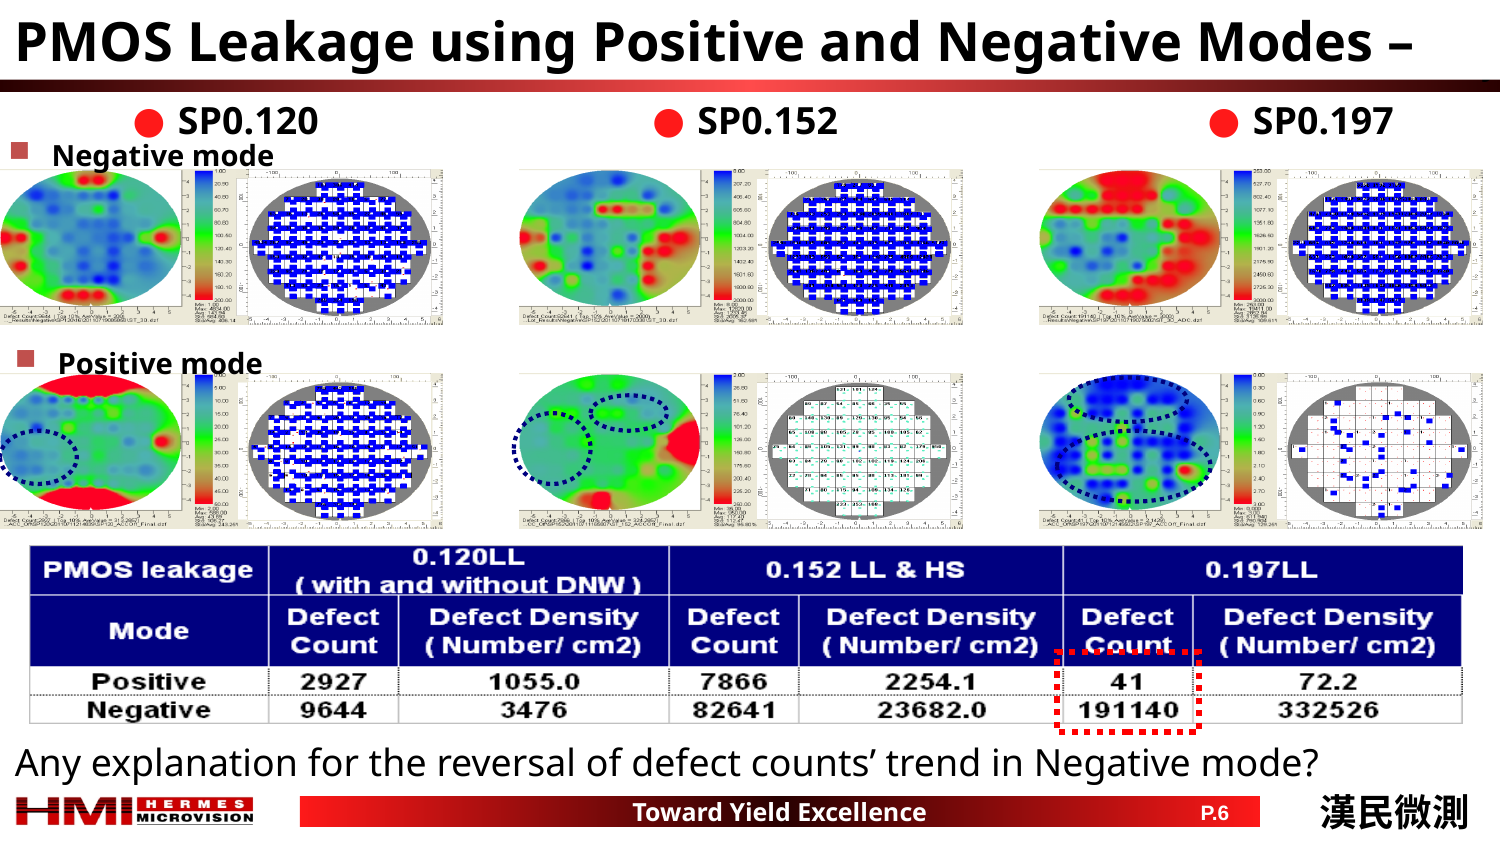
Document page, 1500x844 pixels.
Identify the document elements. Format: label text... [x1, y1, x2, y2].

text_box SP0.152 [637, 89, 886, 150]
picture [1039, 372, 1483, 529]
text_box SP0.120 [117, 89, 378, 129]
text_box Negative mode [0, 129, 437, 168]
picture [519, 169, 963, 325]
picture [29, 545, 1463, 725]
text_box PMOS Leakage using Positive and Negative Modes – [0, 0, 1500, 80]
picture [0, 169, 444, 325]
text_box Any explanation for the reversal of defect counts’ trend in Negative mode? [0, 731, 1471, 792]
picture [1039, 169, 1483, 325]
text_box SP0.197 [1192, 89, 1430, 150]
picture [15, 796, 255, 826]
text_box Positive mode [0, 337, 443, 372]
picture [0, 372, 444, 529]
picture [519, 372, 963, 529]
